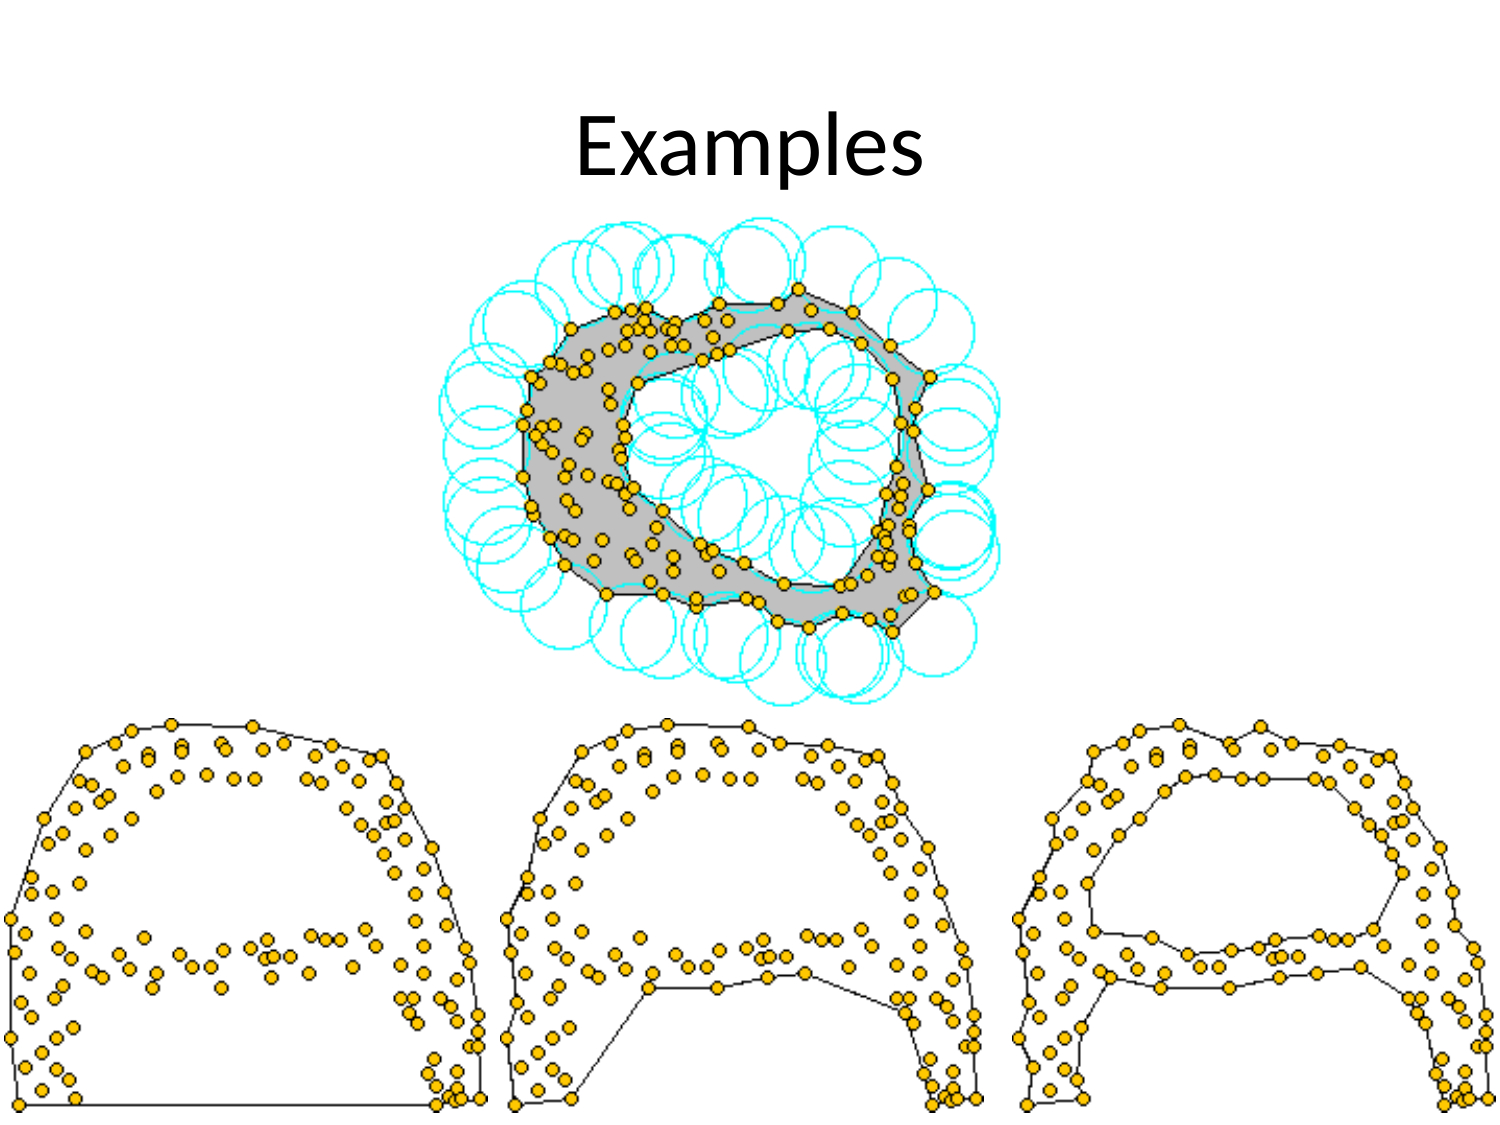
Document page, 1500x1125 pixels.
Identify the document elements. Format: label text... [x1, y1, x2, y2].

title Examples [75, 45, 1425, 233]
picture [3, 197, 1496, 1113]
